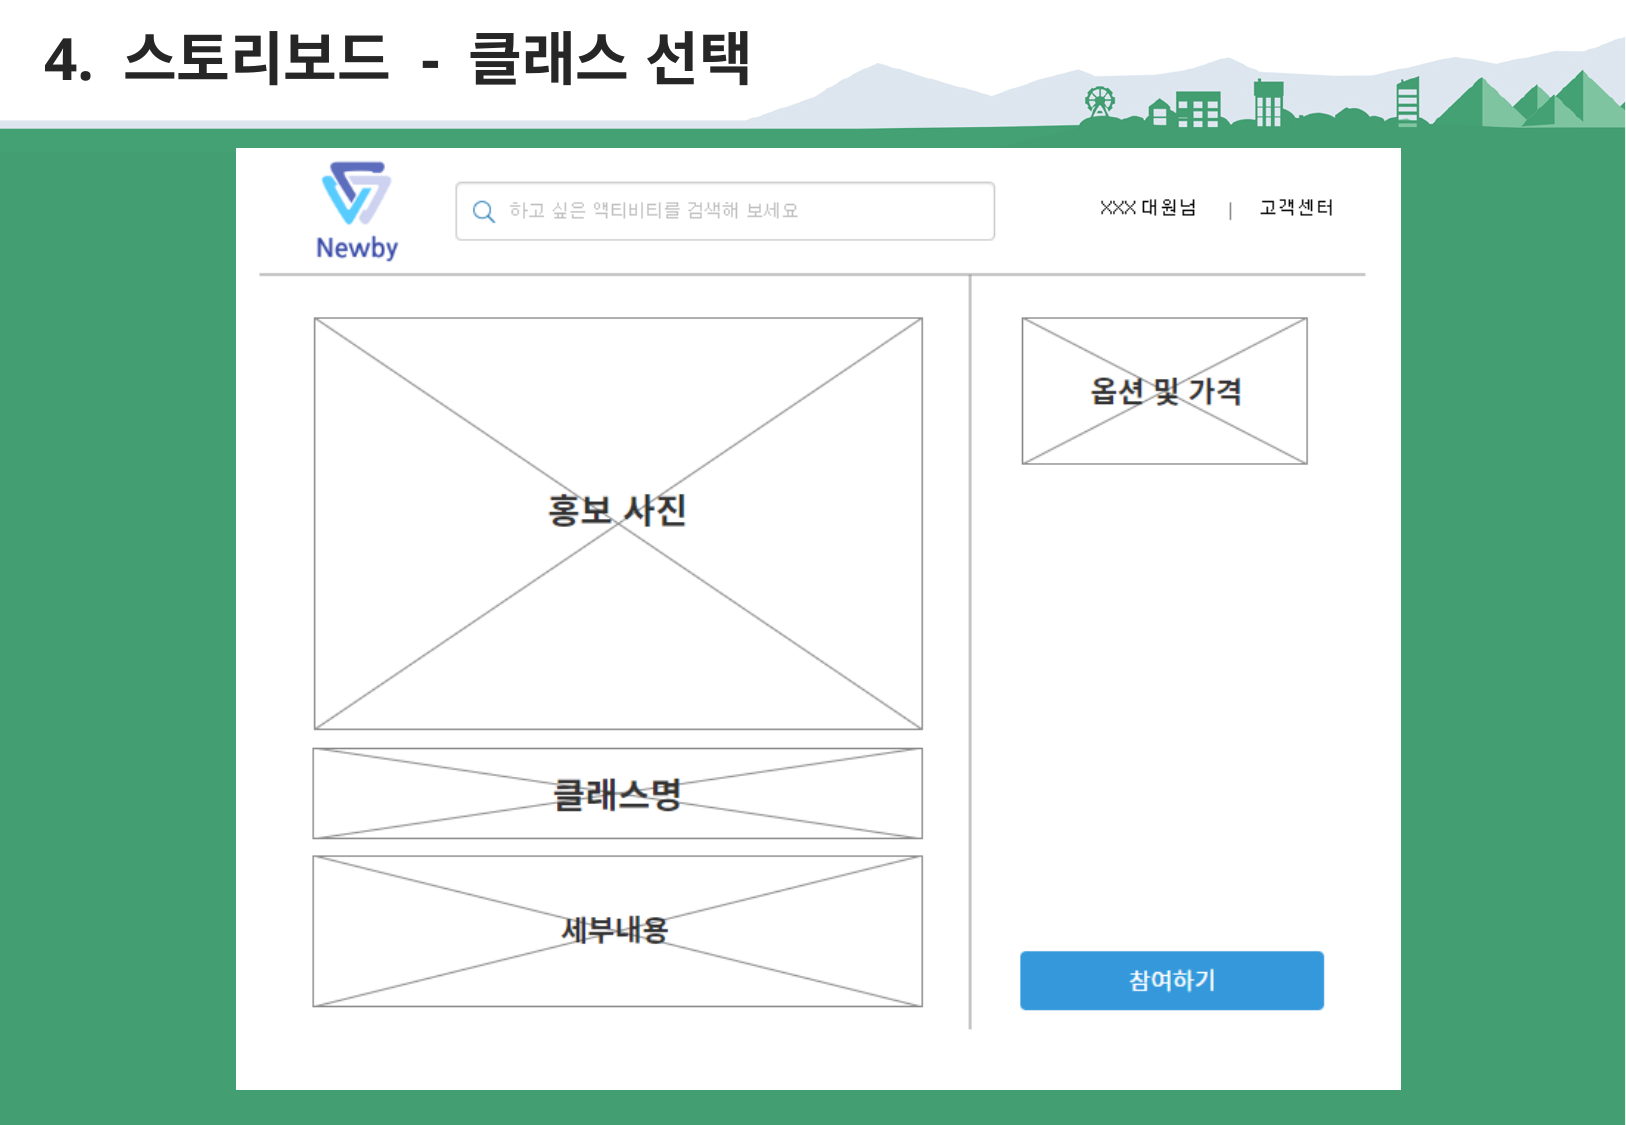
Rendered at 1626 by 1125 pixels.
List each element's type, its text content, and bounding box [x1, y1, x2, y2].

picture [0, 0, 1626, 1125]
list 4. 스토리보드 - 클래스 선택 [29, 22, 1590, 128]
